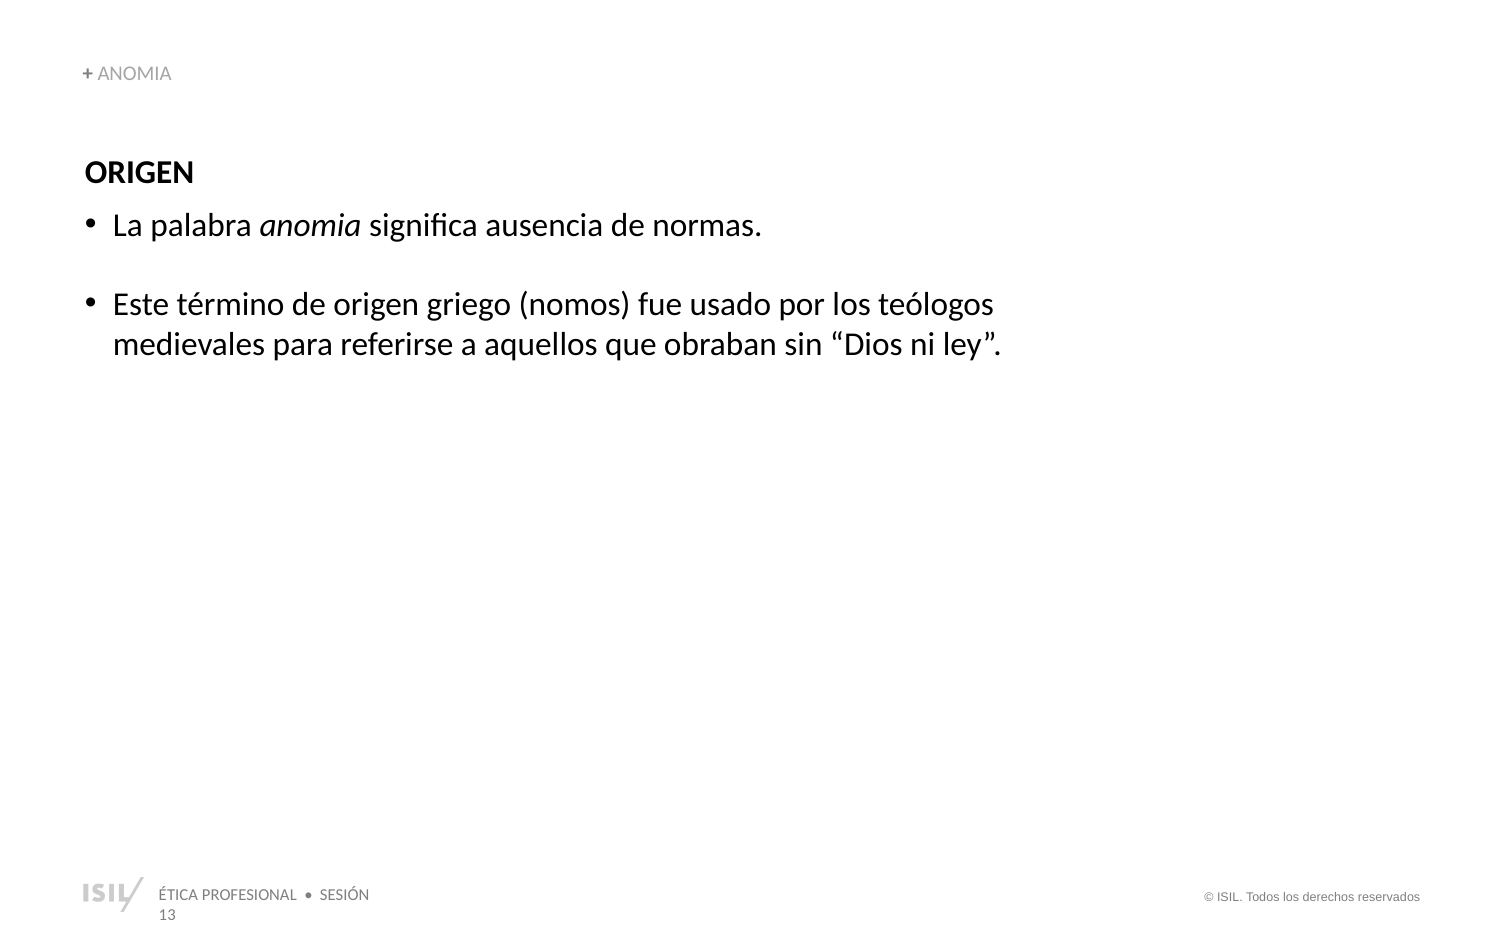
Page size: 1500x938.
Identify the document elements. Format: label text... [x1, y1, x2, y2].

text_box ORIGEN La palabra anomia significa ausencia de normas. Este término de origen griego (nomos) fue usado por los teólogos medievales para referirse a aquellos que obraban sin “Dios ni ley”. [83, 150, 1060, 363]
text_box + ANOMIA [82, 62, 868, 85]
